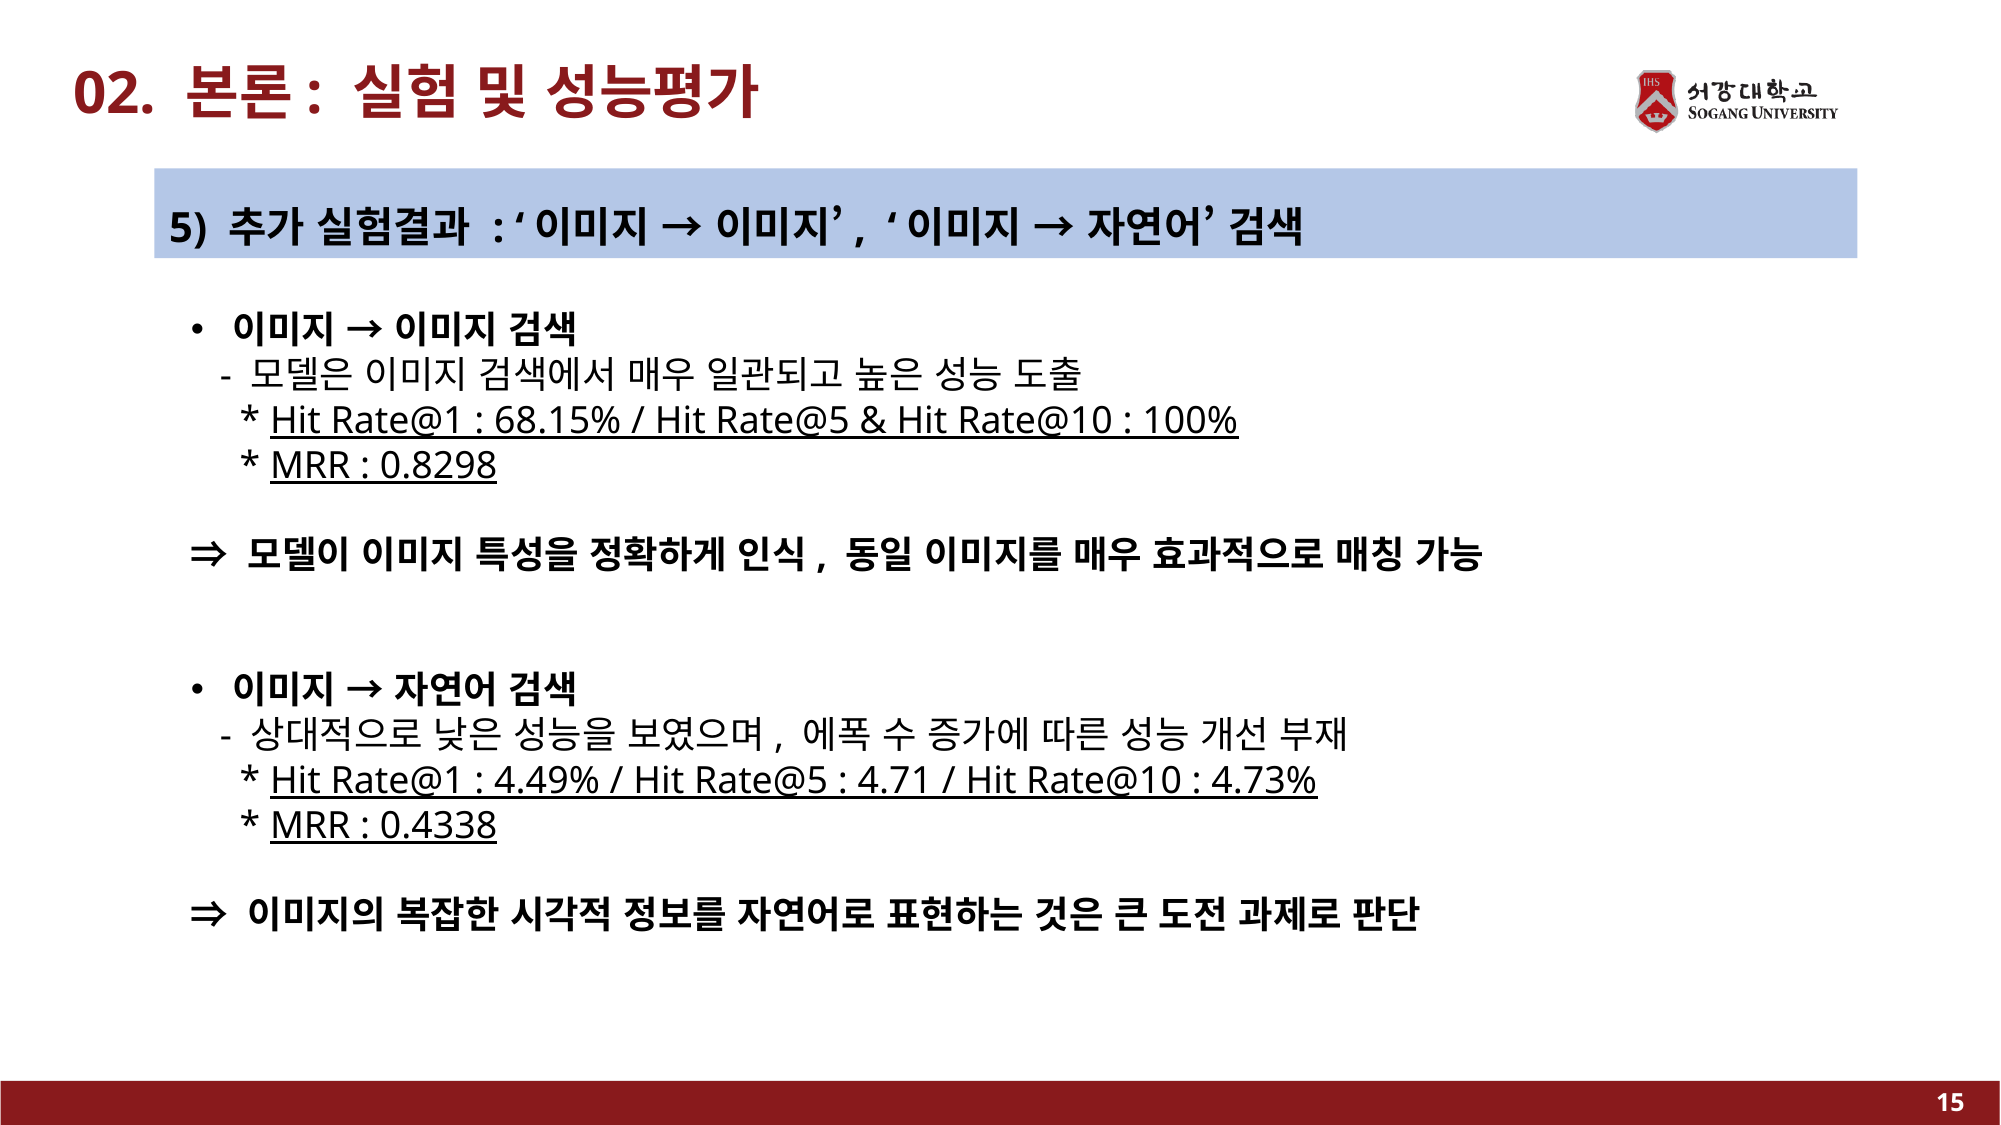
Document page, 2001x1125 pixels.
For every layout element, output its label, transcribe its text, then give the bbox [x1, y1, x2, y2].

picture [0, 70, 2000, 1125]
slide_number 14 [1529, 1082, 1980, 1125]
text_box 이미지 → 이미지 검색 - 모델은 이미지 검색에서 매우 일관되고 높은 성능 도출 * Hit Rate@1 : 68.15% / Hit Rate@5 & Hit Rate@10 : 100% * MRR : 0.8298 ⇒ 모델이 이미지 특성을 정확하게 인식, 동일 이미지를 매우 효과적으로 매칭 가능 이미지 → 자연어 검색 - 상대적으로 낮은 성능을 보였으며, 에폭 수 증가에 따른 성능 개선 부재 * Hit Rate@1 : 4.49% / Hit Rate@5 : 4.71 / Hit Rate@10 : 4.73% * MRR : 0.4338 ⇒ 이미지의 복잡한 시각적 정보를 자연어로 표현하는 것은 큰 도전 과제로 판단 [176, 298, 1710, 989]
text_box 5) 추가 실험결과 : ‘이미지 → 이미지’, ‘이미지 → 자연어’ 검색 [154, 168, 1858, 259]
text_box 02. 본론: 실험 및 성능평가 [58, 47, 1647, 133]
